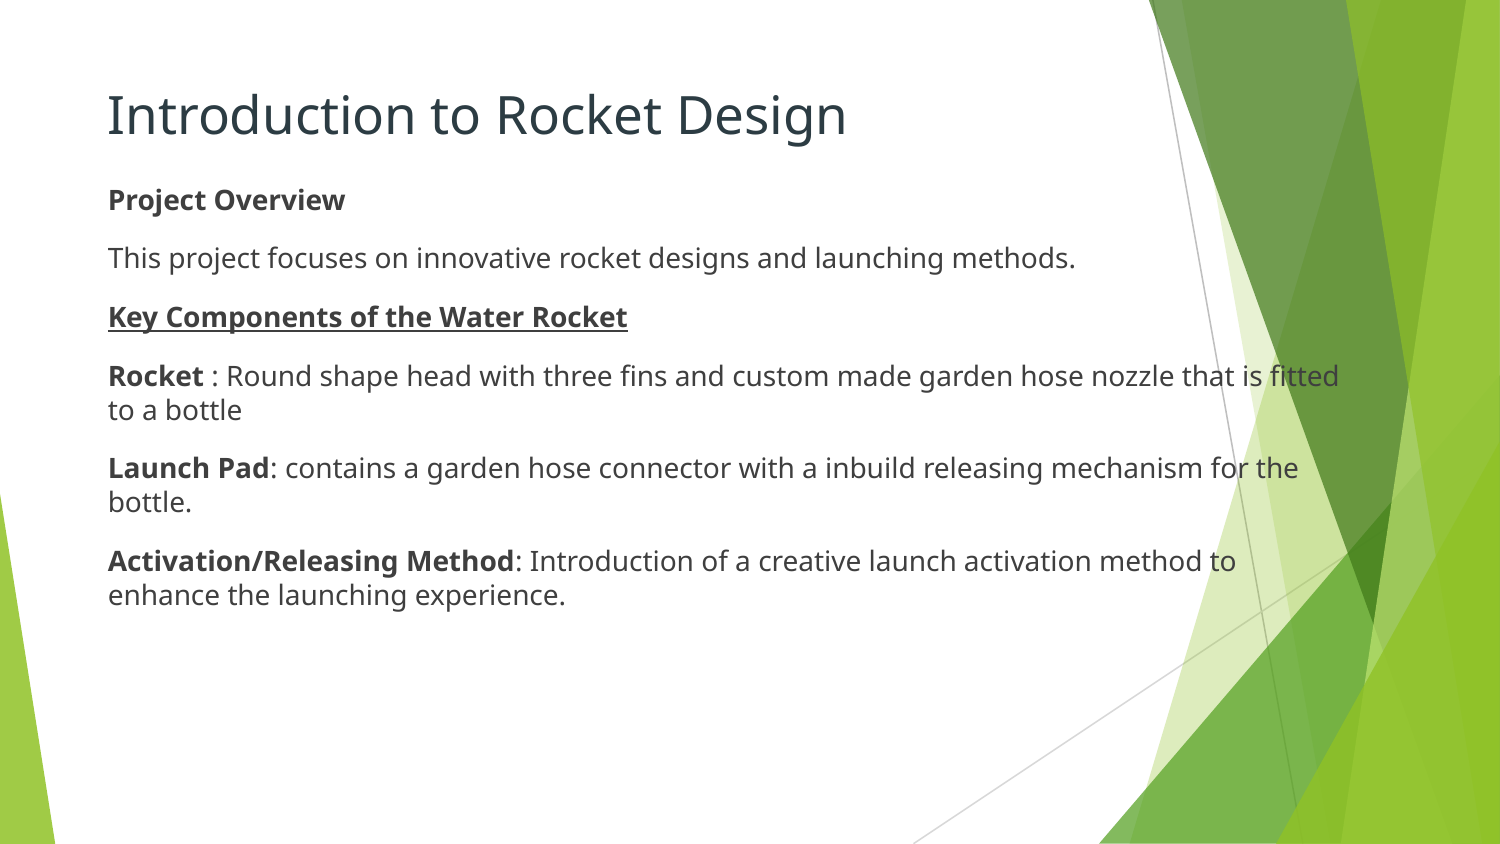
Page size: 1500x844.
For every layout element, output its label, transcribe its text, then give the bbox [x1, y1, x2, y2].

title Introduction to Rocket Design [92, 66, 1408, 161]
list Project Overview This project focuses on innovative rocket designs and launching methods. Key Components of the Water Rocket Rocket : Round shape head with three fins and custom made garden hose nozzle that is fitted to a bottle Launch Pad: contains a garden hose connector with a inbuild releasing mechanism for the bottle. Activation/Releasing Method: Introduction of a creative launch activation method to enhance the launching experience. [92, 167, 1369, 806]
